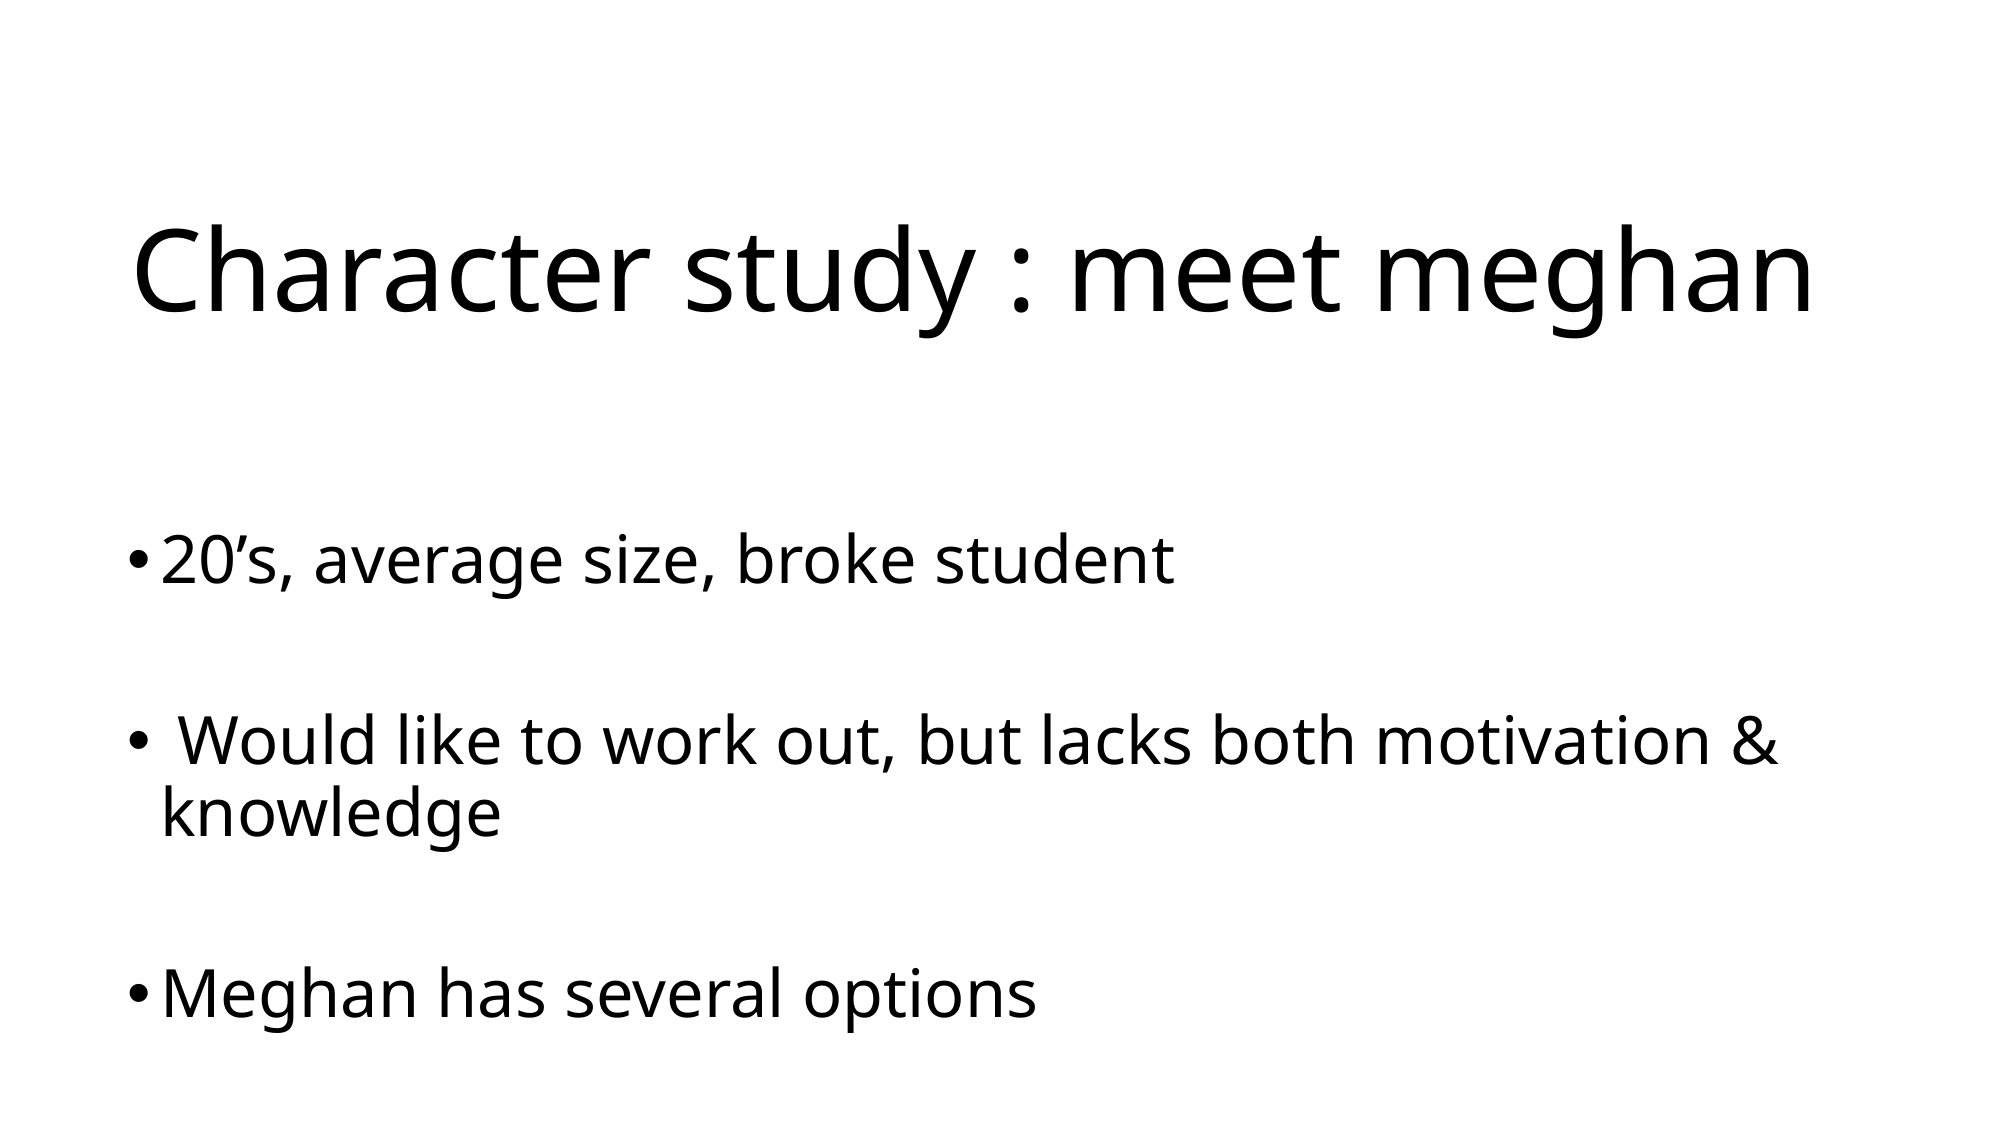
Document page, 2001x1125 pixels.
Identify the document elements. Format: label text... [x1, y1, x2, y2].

list 20’s, average size, broke student Would like to work out, but lacks both motivation & knowledge Meghan has several options [112, 329, 1838, 1043]
title Character study : meet meghan [112, 165, 1838, 329]
